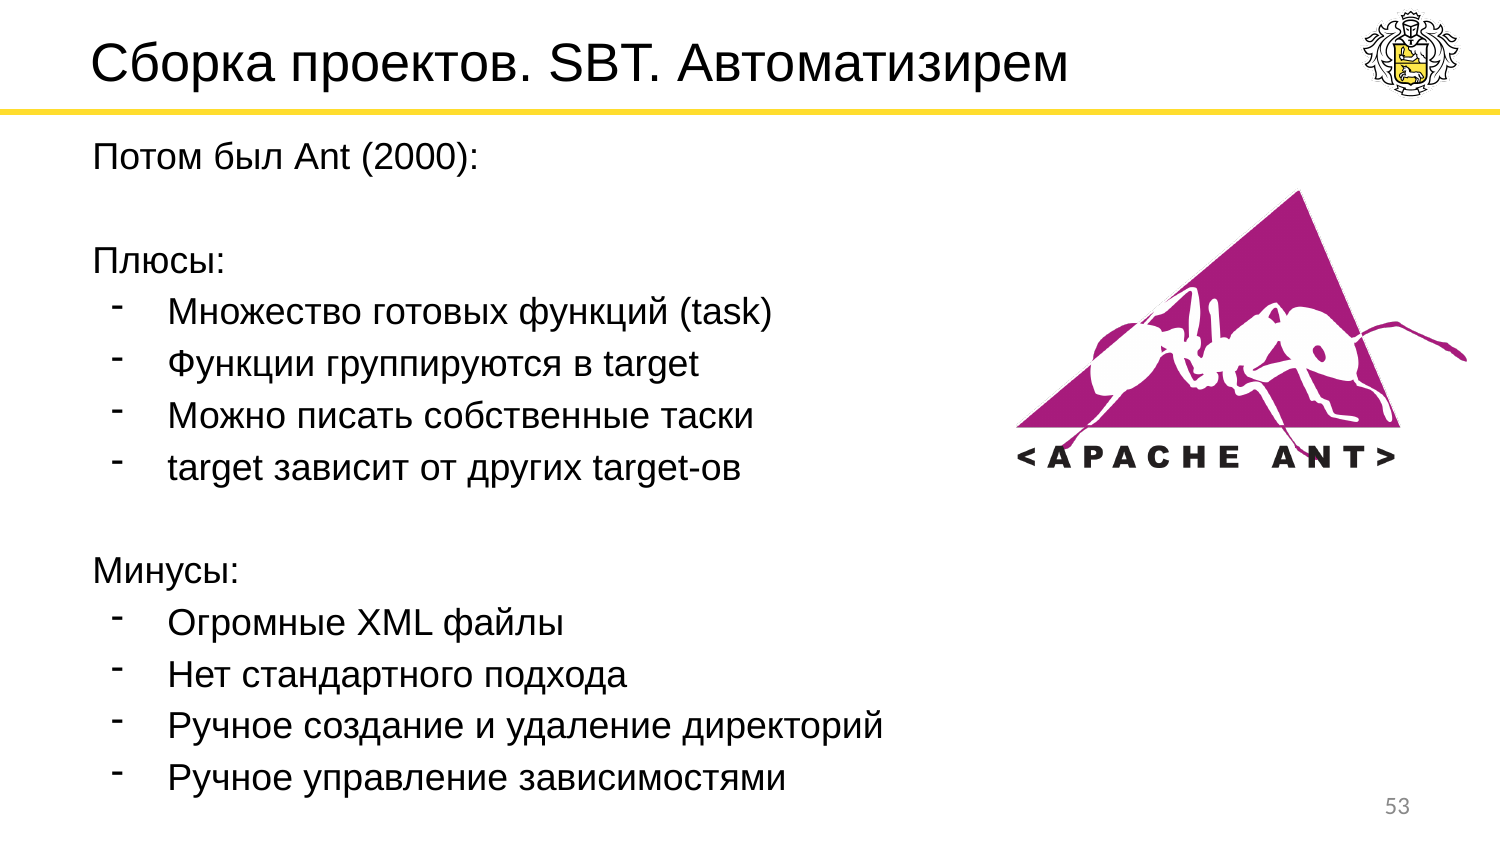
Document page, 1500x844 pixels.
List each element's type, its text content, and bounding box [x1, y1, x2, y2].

picture [1360, 2, 1461, 103]
picture [1015, 188, 1467, 468]
slide_number ‹#› [1074, 782, 1425, 827]
text_box Потом был Ant (2000): Плюсы: Множество готовых функций (task) Функции группируются в target Можно писать собственные таски target зависит от других target-ов Минусы: Огромные XML файлы Нет стандартного подхода Ручное создание и удаление директорий Ручное управление зависимостями [77, 110, 958, 800]
title Сборка проектов. SBT. Автоматизирем [75, 33, 1425, 86]
